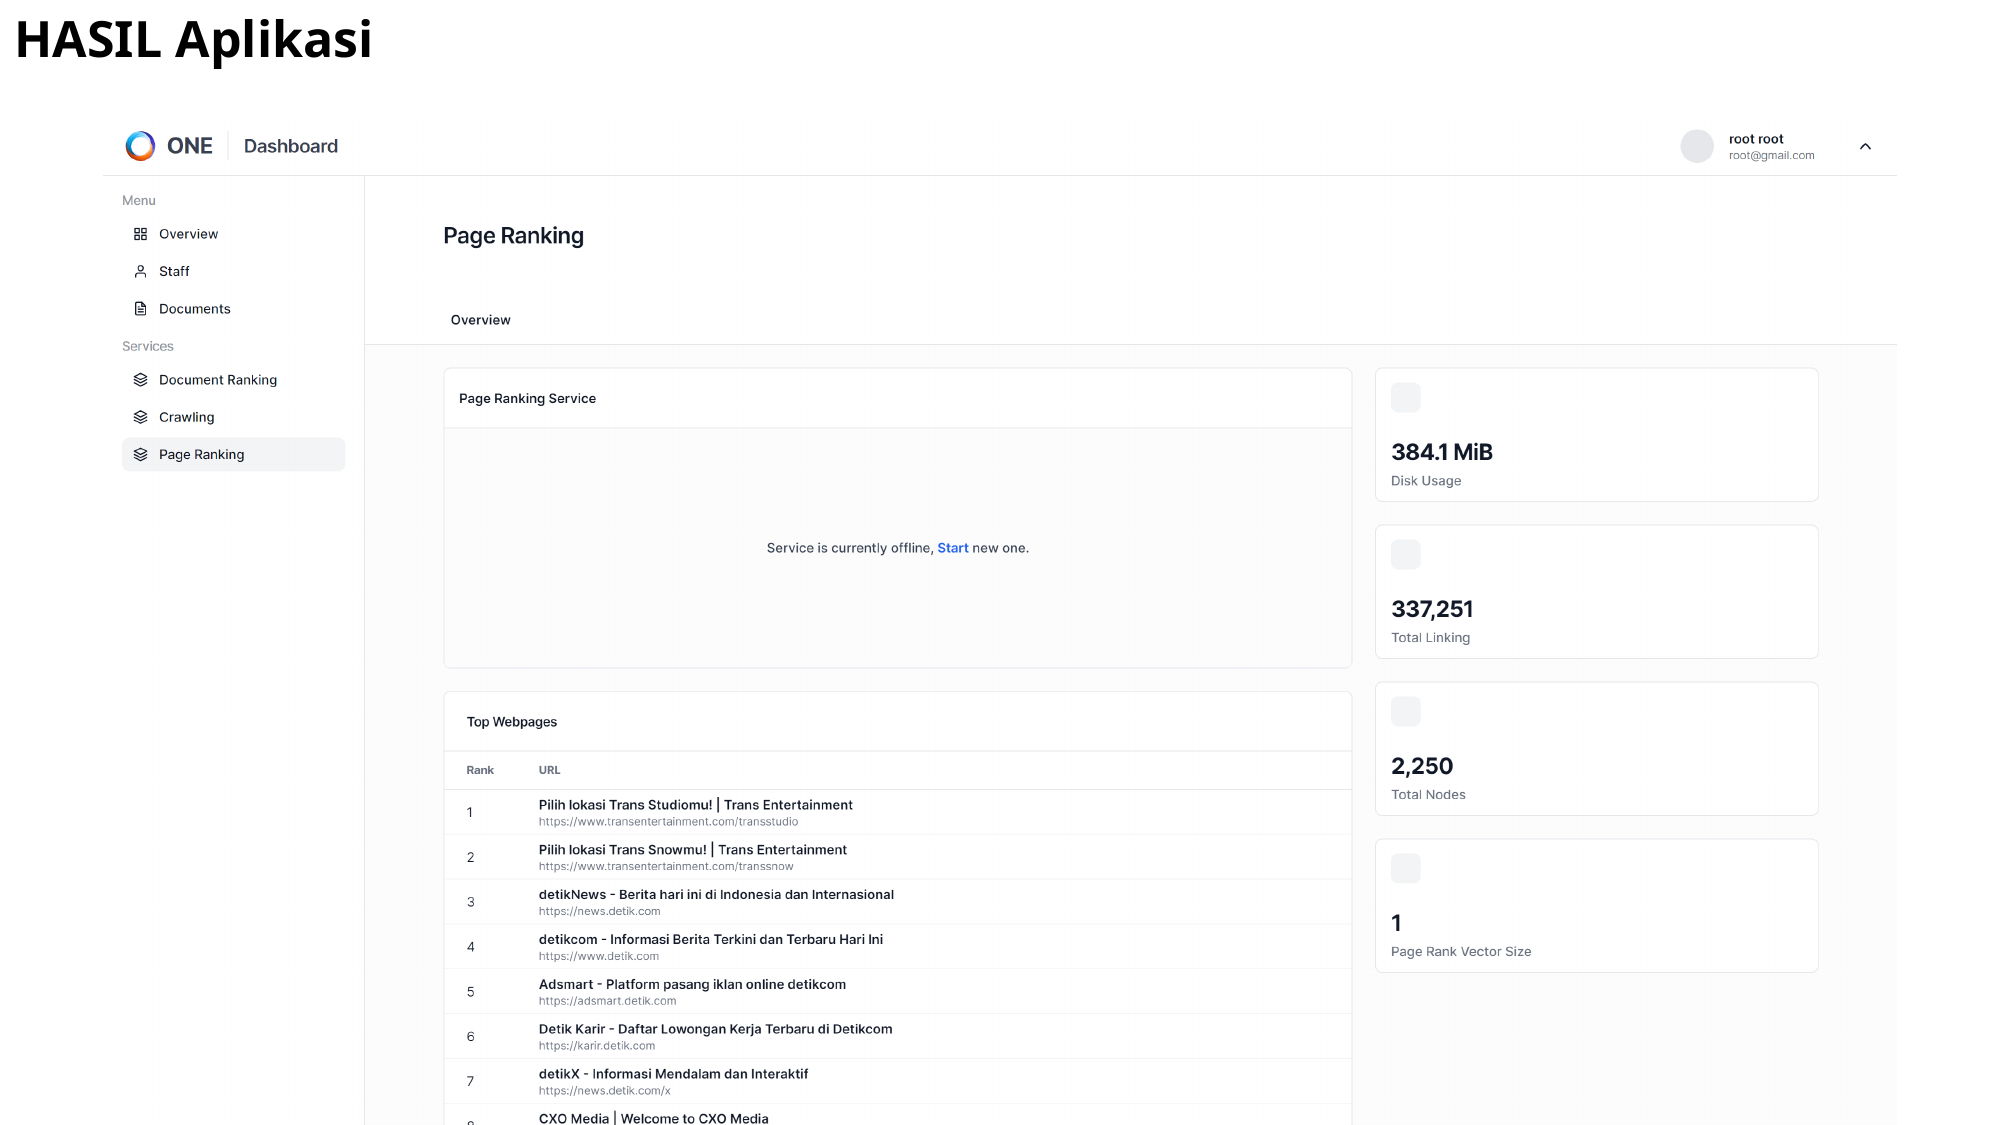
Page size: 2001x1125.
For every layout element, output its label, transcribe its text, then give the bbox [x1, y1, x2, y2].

picture [103, 116, 1897, 1125]
text_box HASIL Aplikasi [0, 0, 676, 75]
